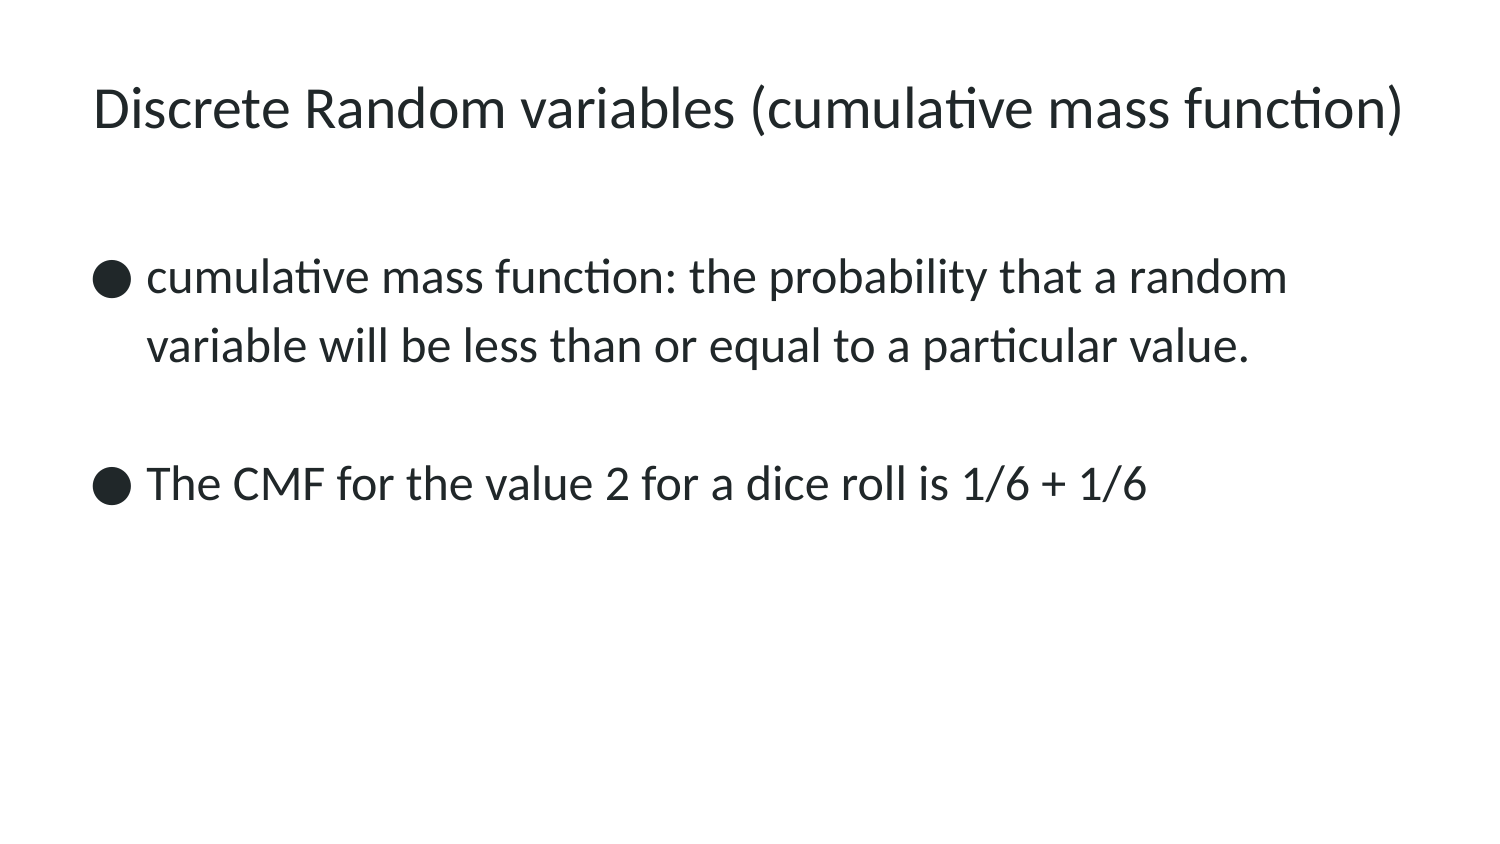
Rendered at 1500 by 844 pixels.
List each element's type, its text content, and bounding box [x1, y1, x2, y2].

title Discrete Random variables (cumulative mass function) [75, 33, 1425, 175]
list cumulative mass function: the probability that a random variable will be less than or equal to a particular value. The CMF for the value 2 for a dice roll is 1/6 + 1/6 [75, 226, 1425, 784]
